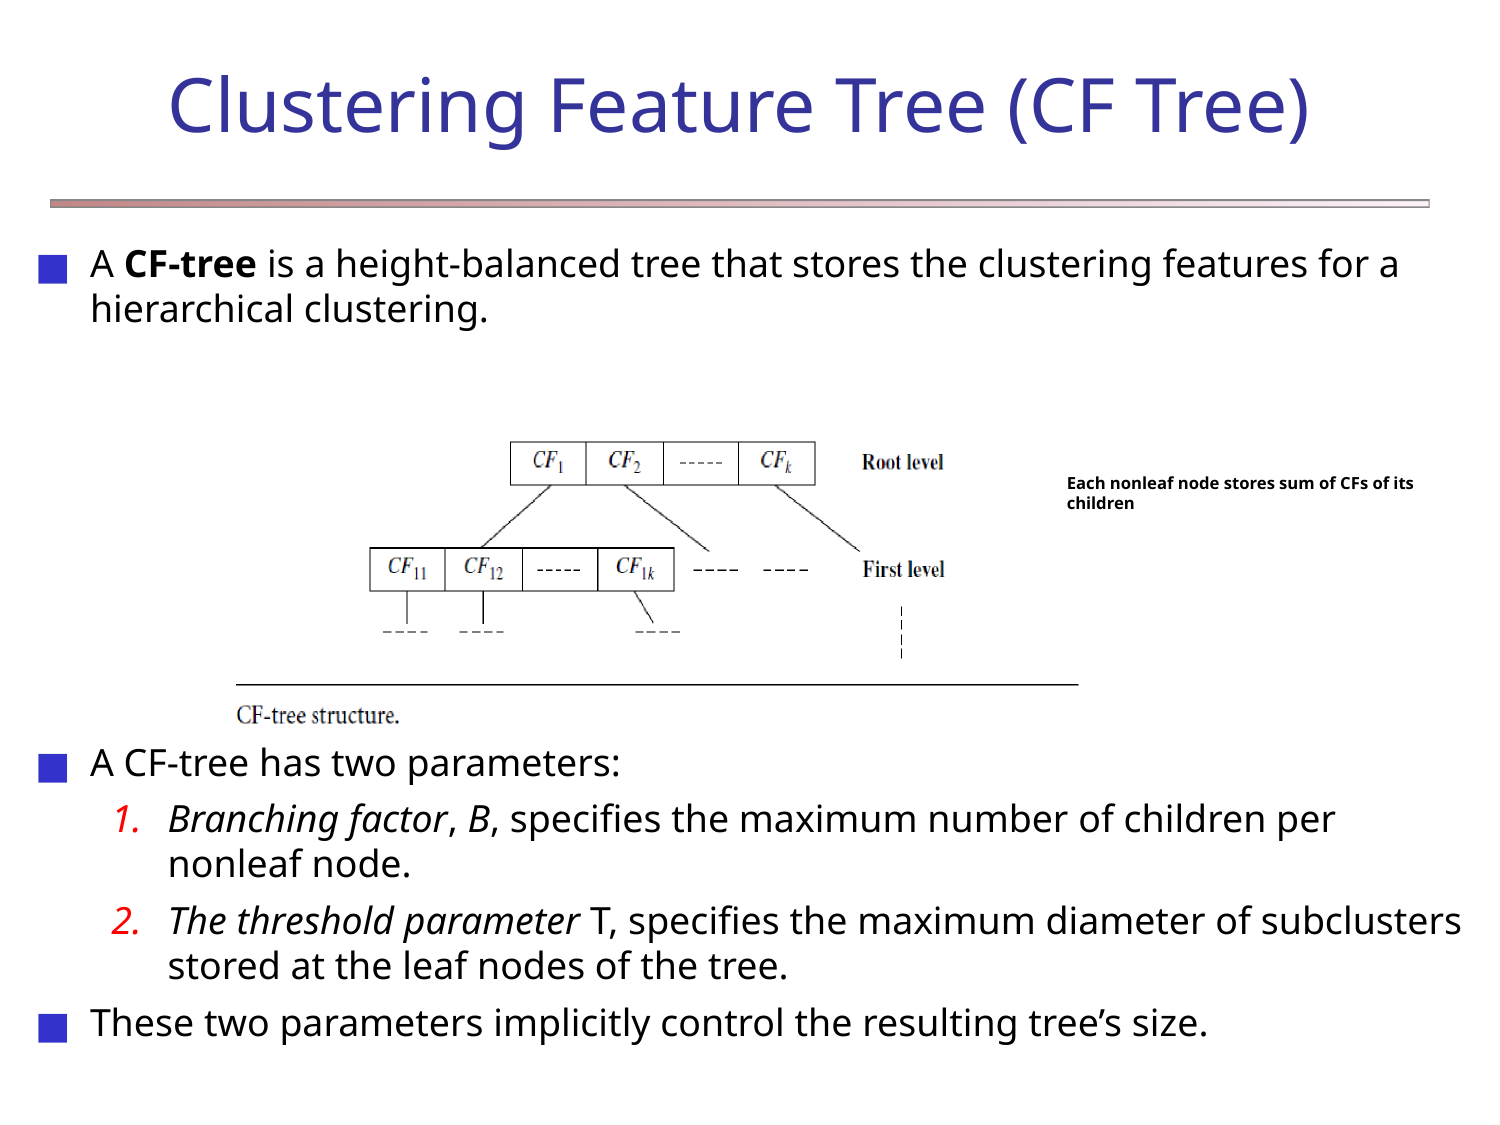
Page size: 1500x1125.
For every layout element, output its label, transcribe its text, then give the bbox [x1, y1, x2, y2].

list A CF-tree is a height-balanced tree that stores the clustering features for a hierarchical clustering. A CF-tree has two parameters: Branching factor, B, specifies the maximum number of children per nonleaf node. The threshold parameter T, specifies the maximum diameter of subclusters stored at the leaf nodes of the tree. These two parameters implicitly control the resulting tree’s size. [0, 224, 1486, 1063]
text_box Each nonleaf node stores sum of CFs of its children [1102, 458, 1459, 529]
title Clustering Feature Tree (CF Tree) [99, 62, 1379, 163]
picture [225, 399, 1097, 732]
